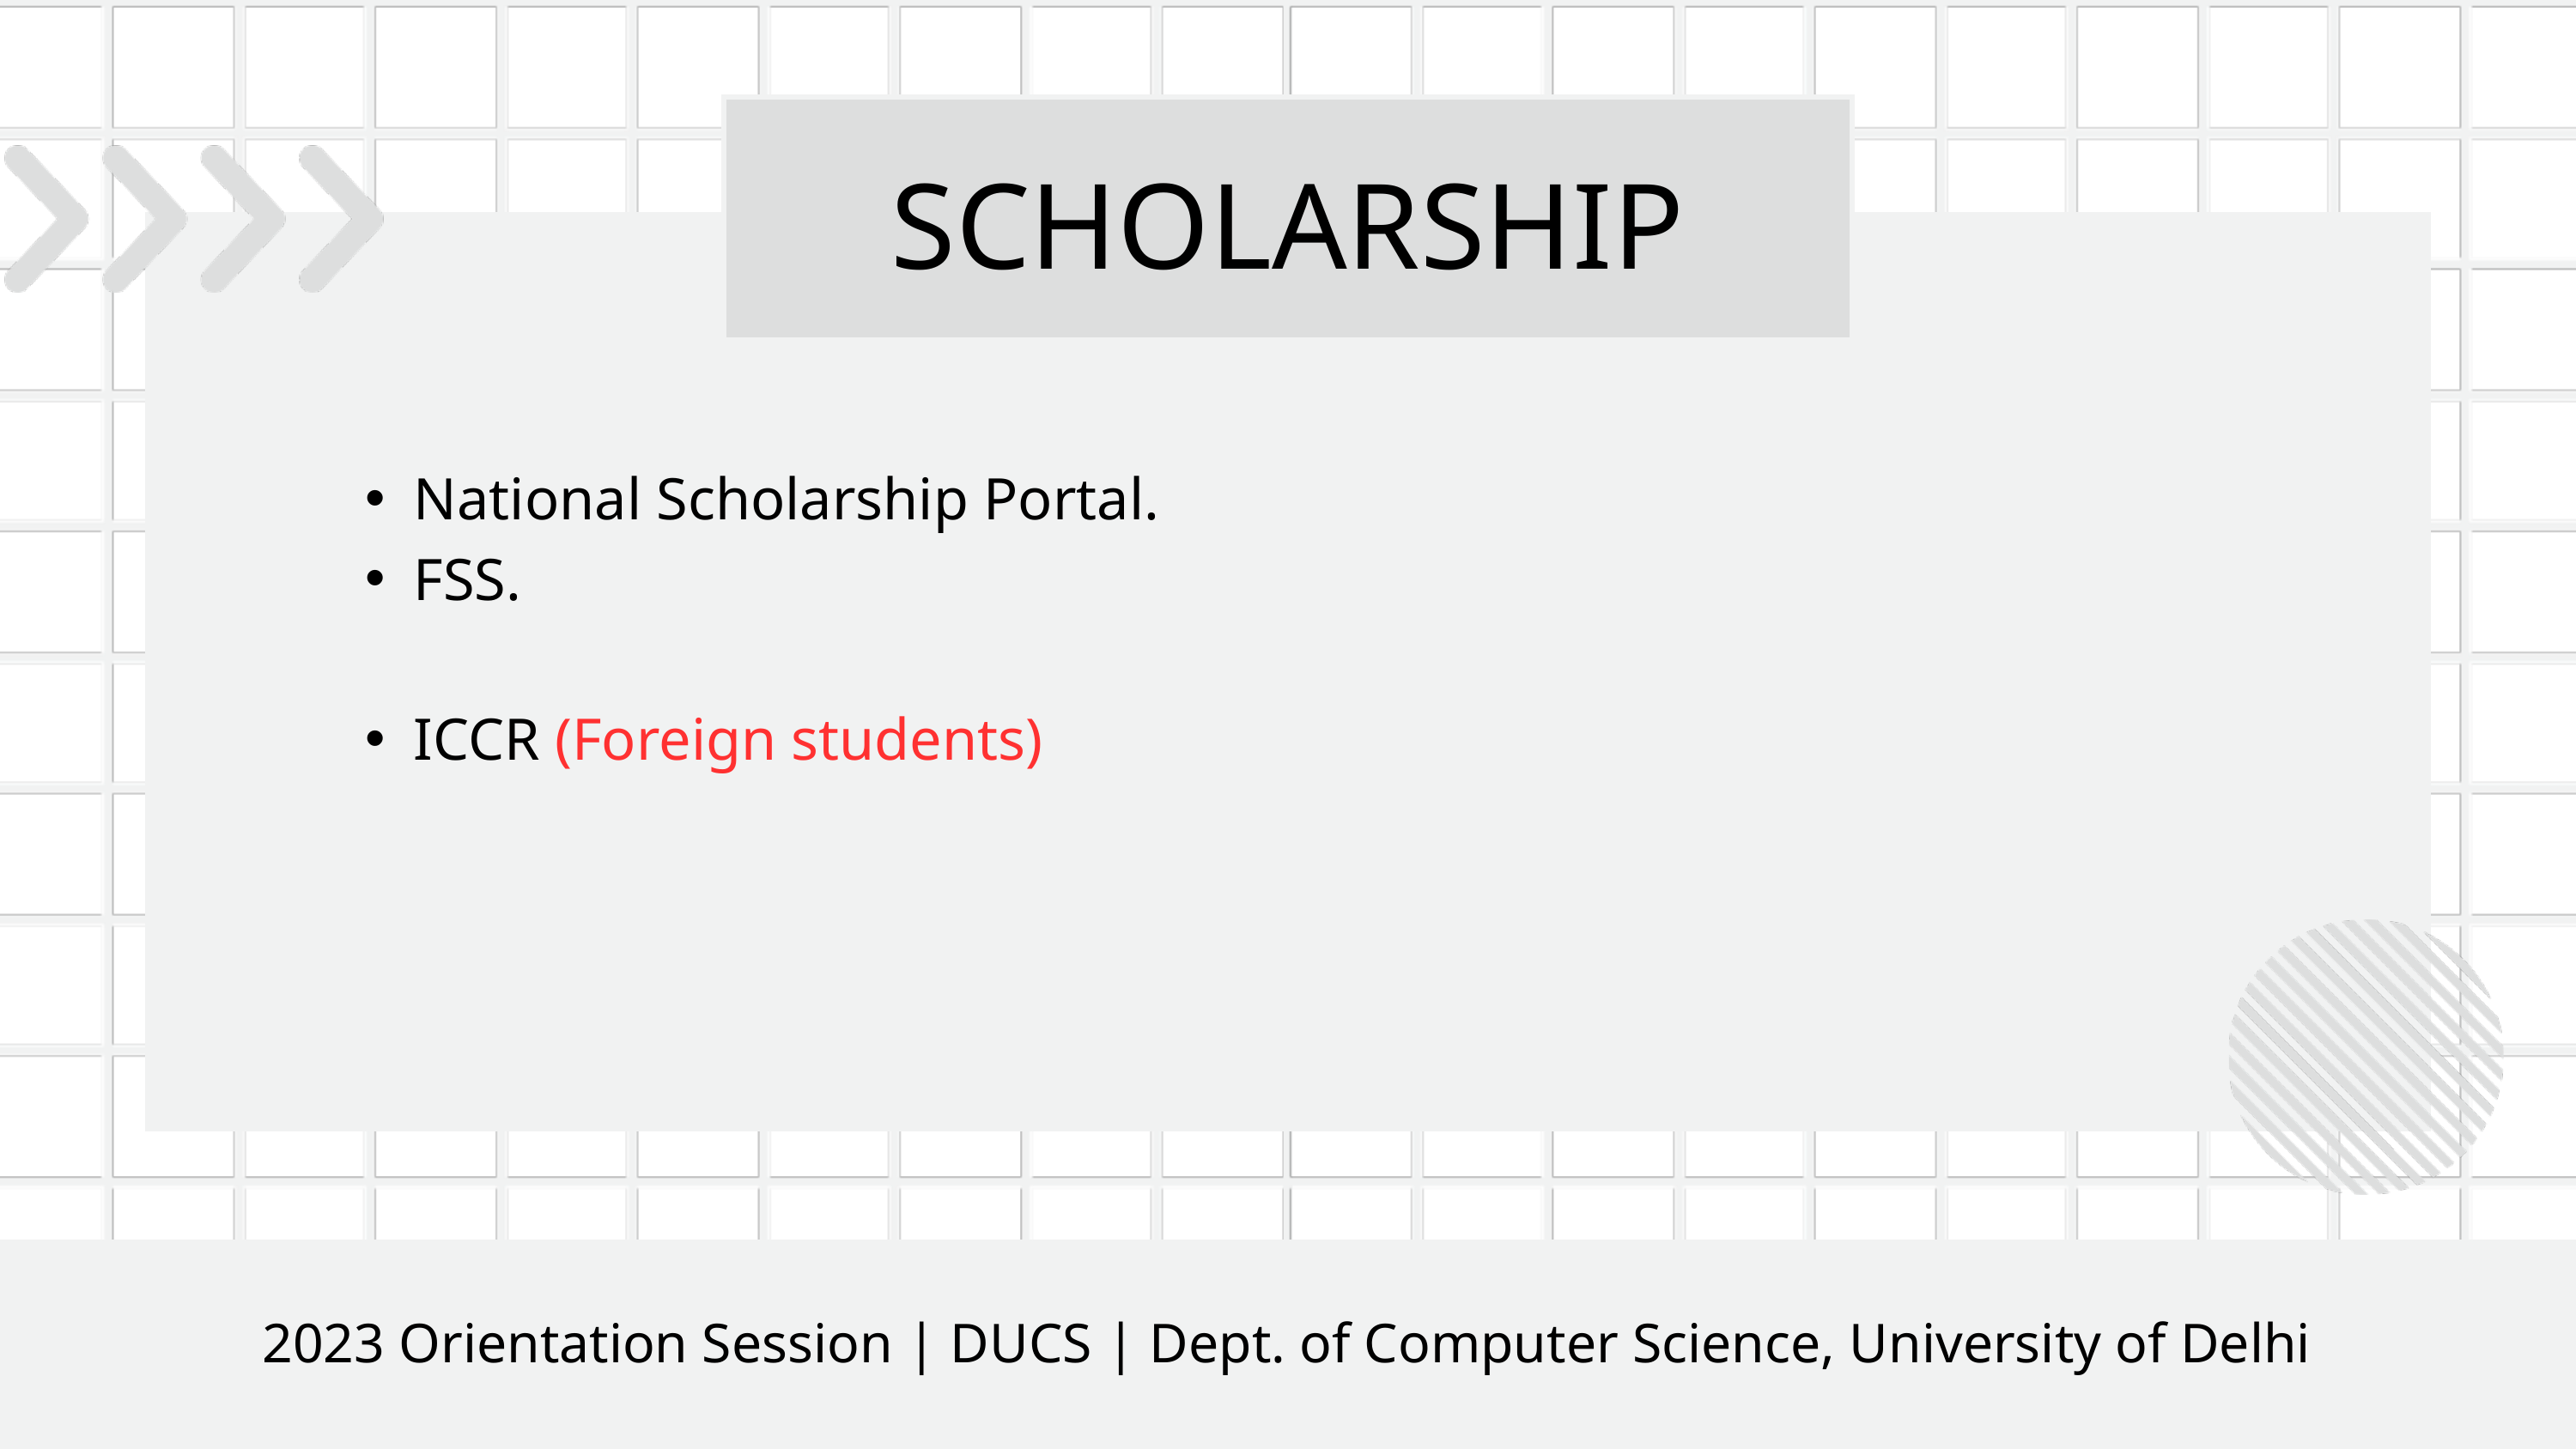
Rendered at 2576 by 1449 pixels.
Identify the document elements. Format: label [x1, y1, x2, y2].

text_box [144, 211, 2432, 1131]
text_box [0, 1239, 2576, 1449]
text_box [723, 96, 1853, 341]
text_box [0, 0, 2576, 1236]
